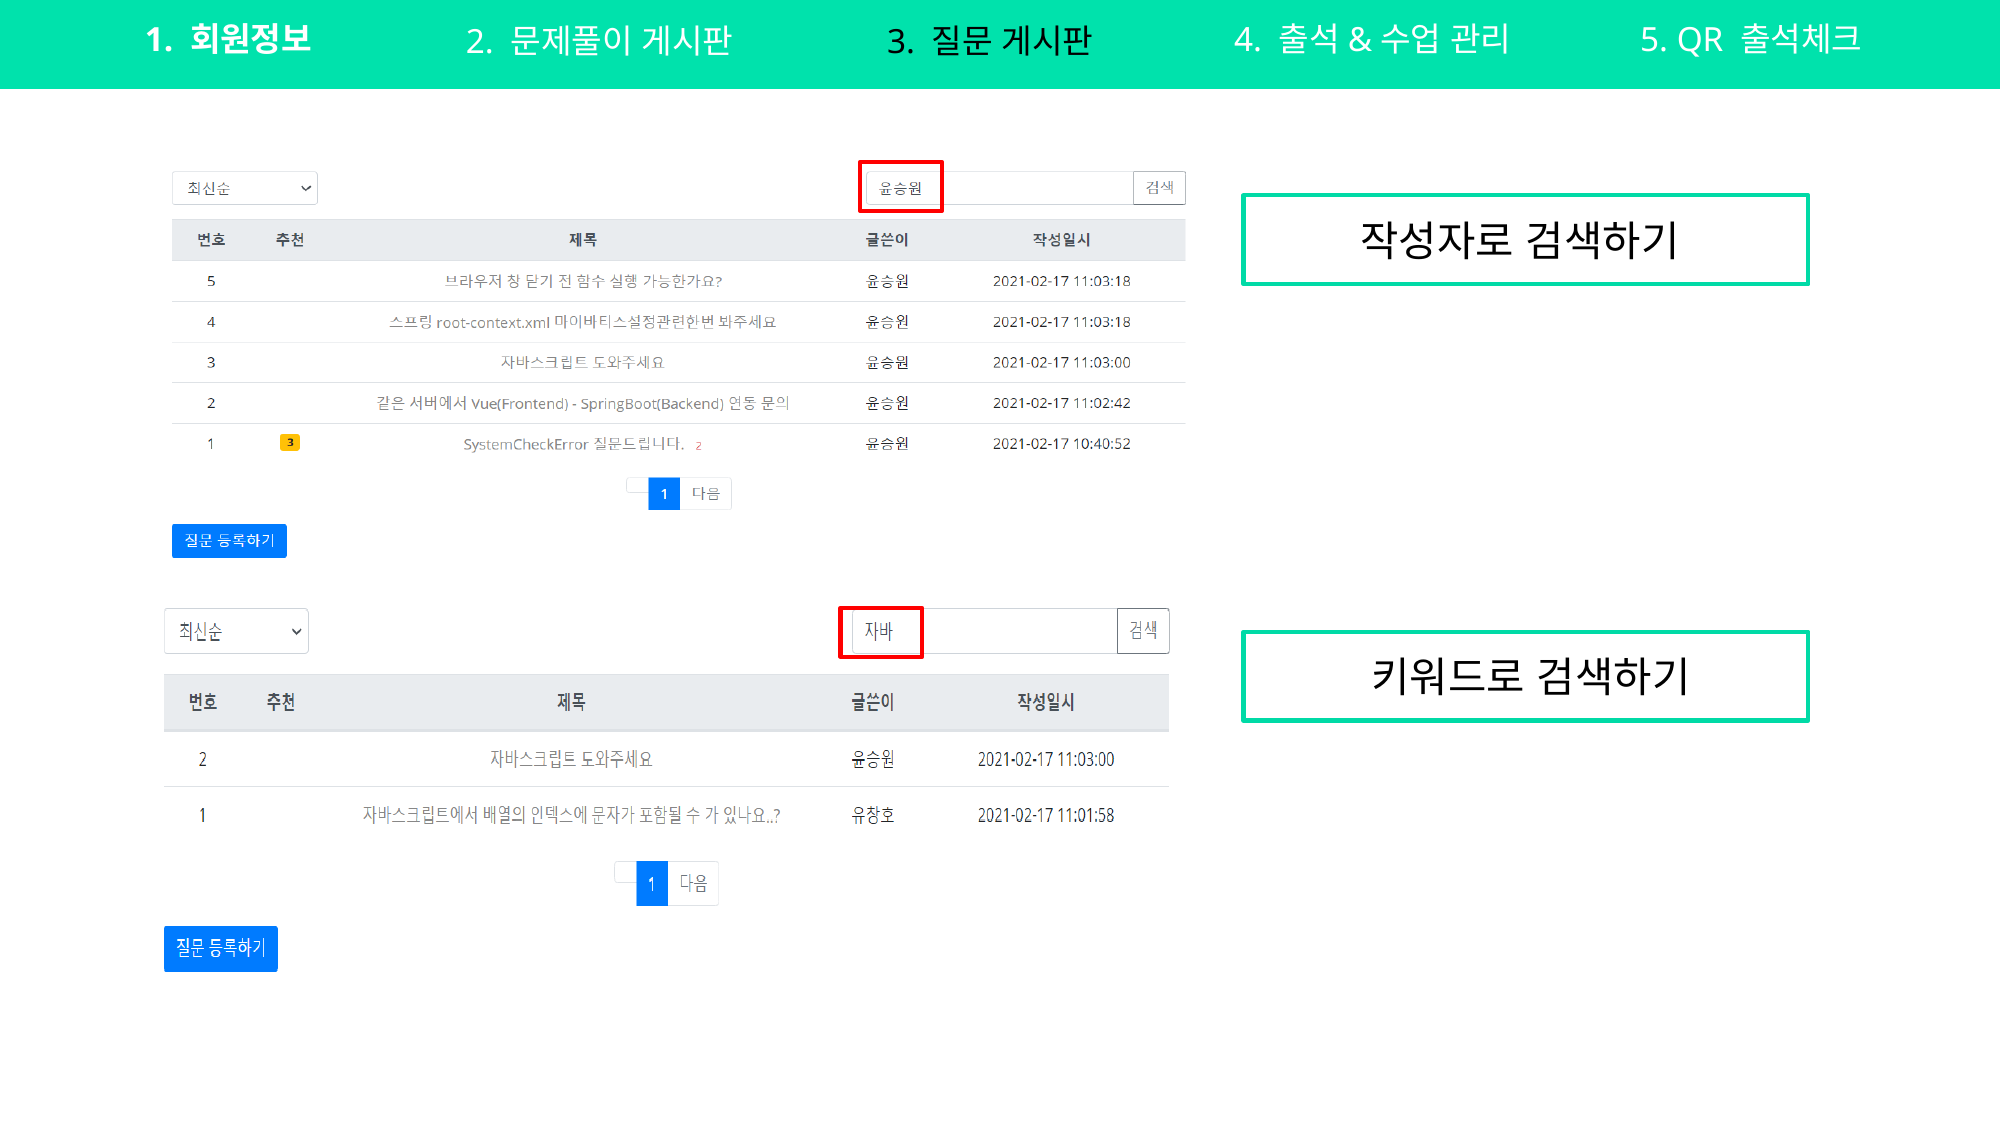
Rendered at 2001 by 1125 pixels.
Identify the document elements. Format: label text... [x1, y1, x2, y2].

text_box [0, 0, 2000, 89]
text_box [1549, 10, 1912, 74]
text_box 키워드로 검색하기 [1241, 630, 1810, 723]
picture [164, 161, 1194, 563]
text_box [0, 10, 1547, 74]
text_box 작성자로 검색하기 [1241, 193, 1810, 286]
picture [156, 595, 1174, 986]
